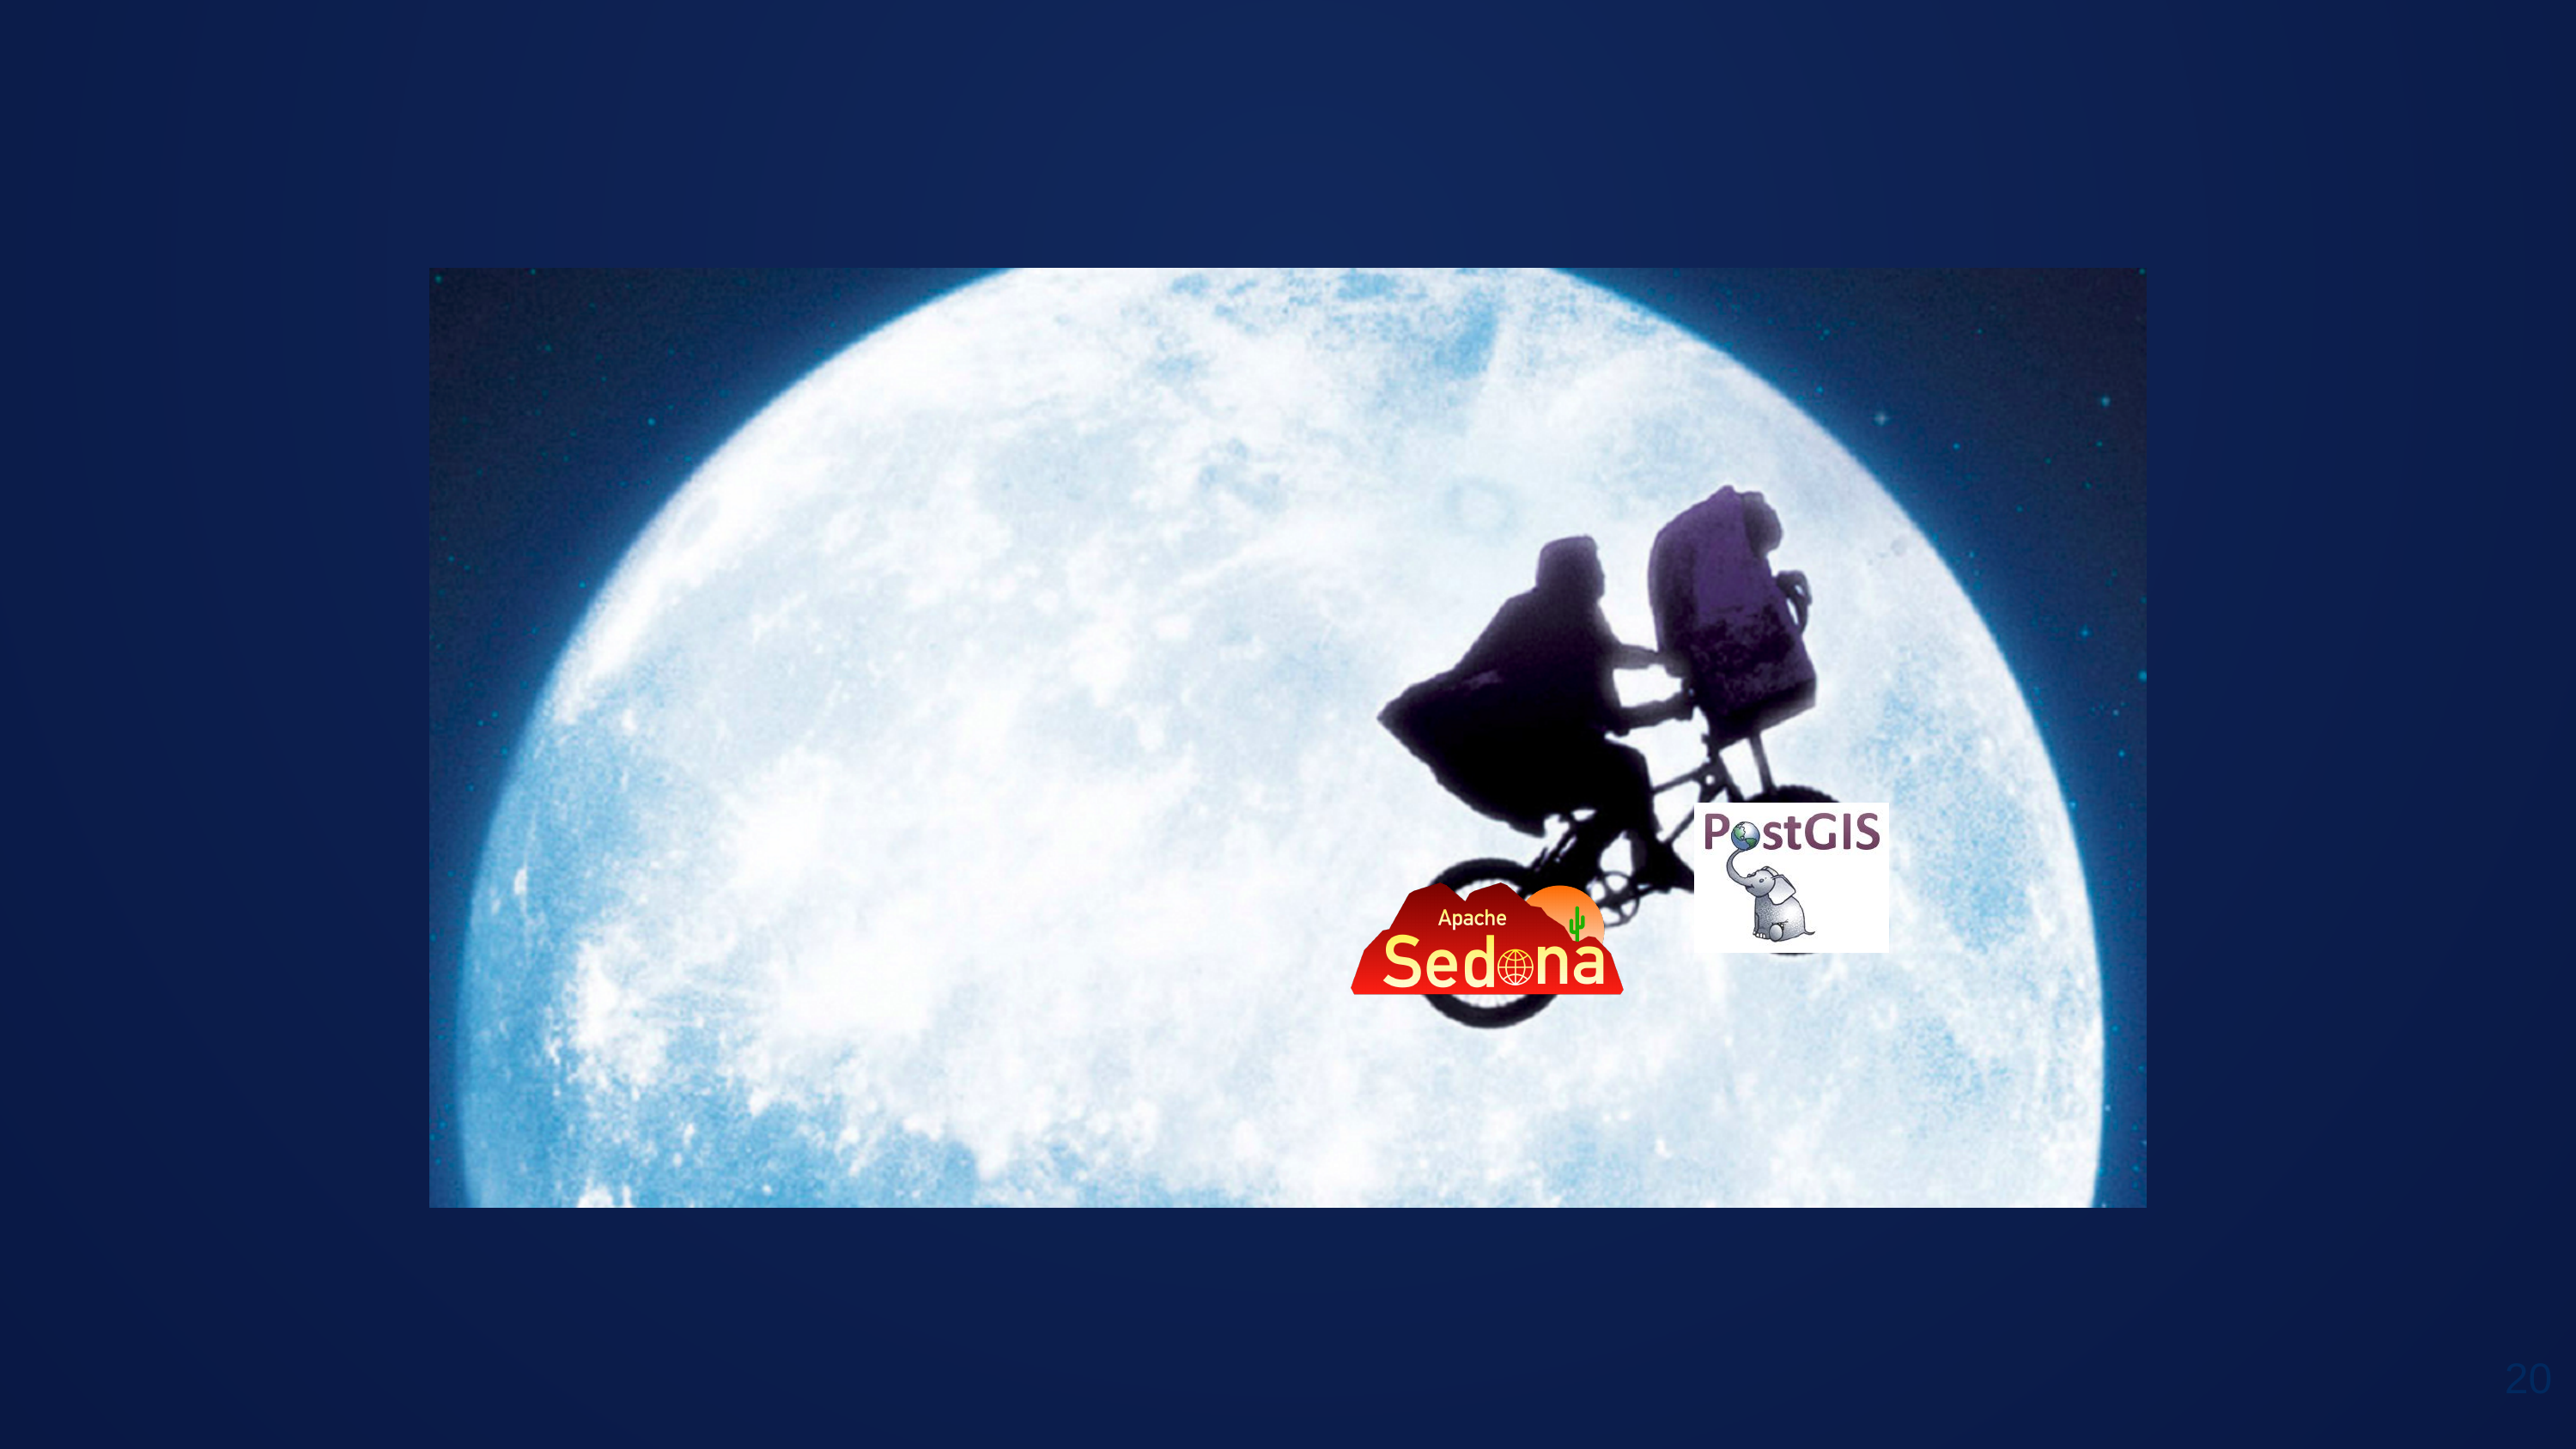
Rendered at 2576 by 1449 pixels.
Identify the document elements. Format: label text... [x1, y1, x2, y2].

slide_number ‹#› [2410, 1337, 2566, 1449]
picture [0, 0, 2576, 1449]
